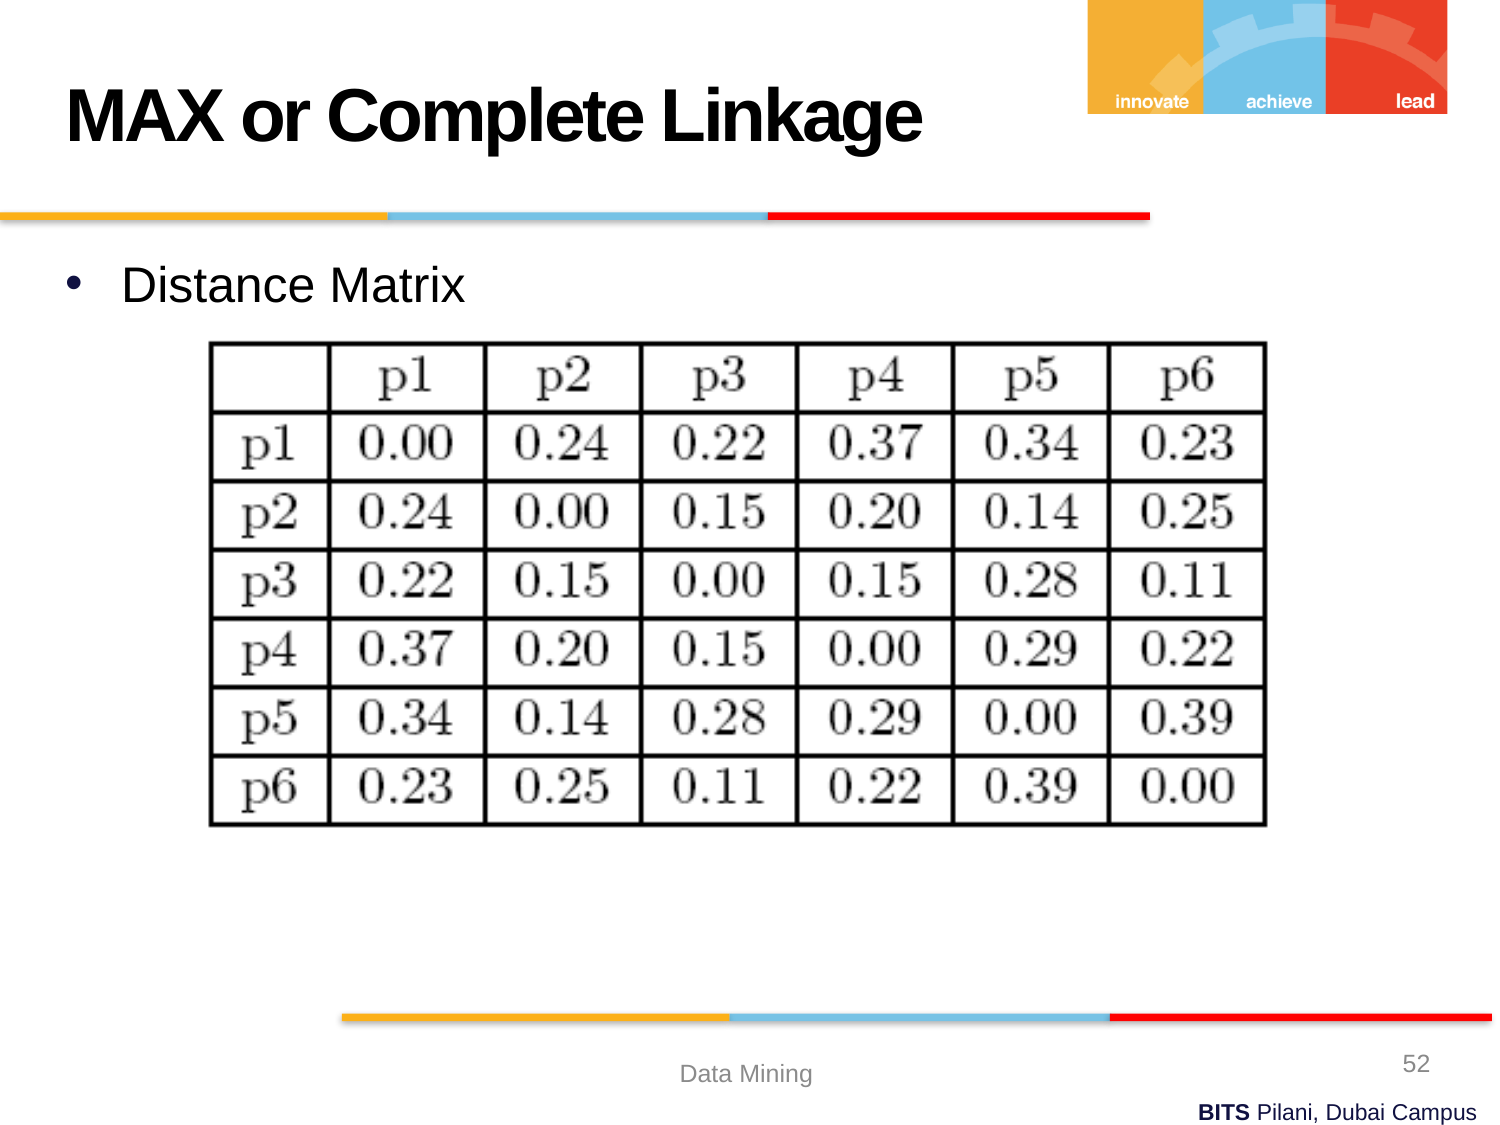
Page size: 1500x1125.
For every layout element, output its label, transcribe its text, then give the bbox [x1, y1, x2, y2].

list MAX or Complete Linkage [50, 24, 1088, 213]
slide_number 52 [1095, 1032, 1446, 1093]
footer Data Mining [512, 1042, 988, 1103]
picture [1087, 0, 1448, 114]
picture [199, 335, 1276, 831]
list Distance Matrix [50, 245, 1400, 988]
